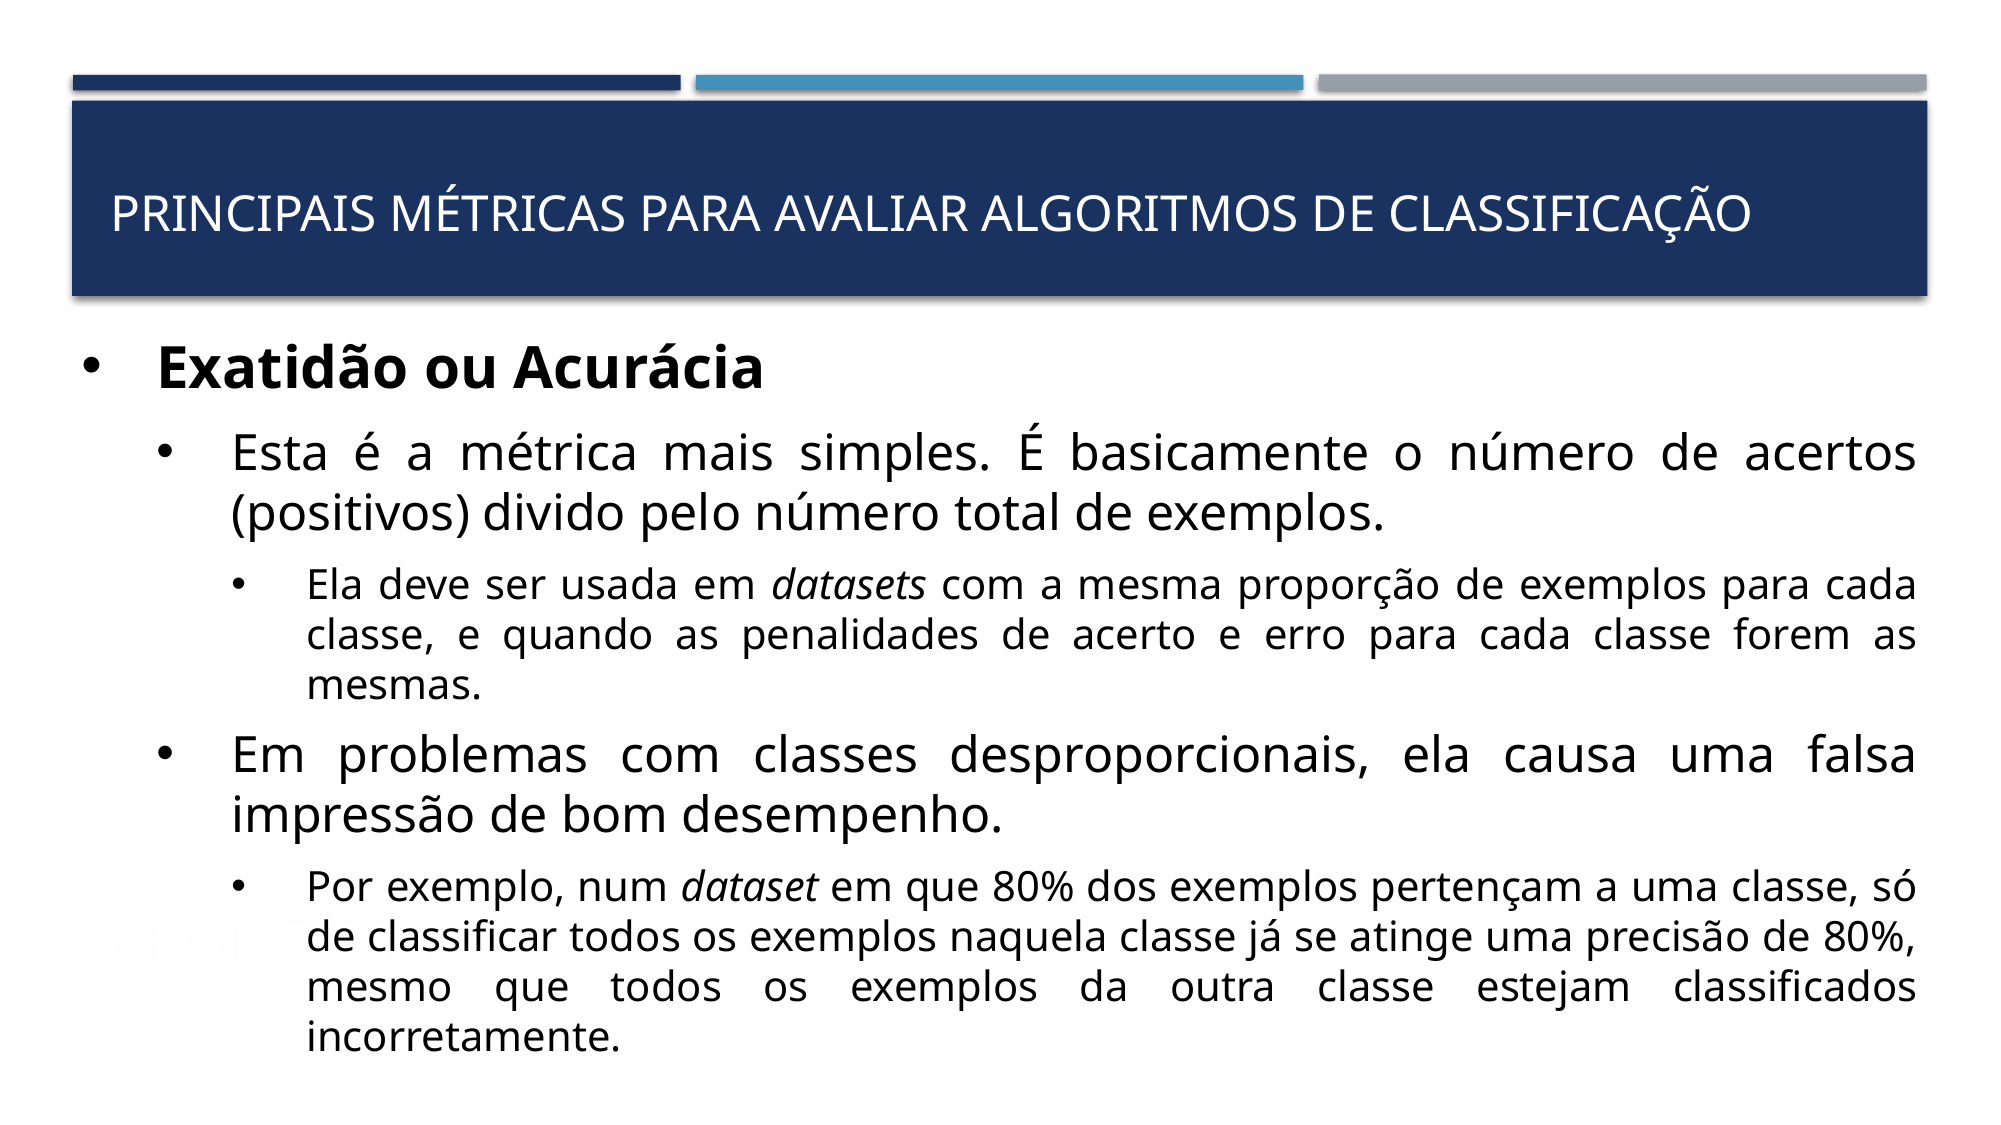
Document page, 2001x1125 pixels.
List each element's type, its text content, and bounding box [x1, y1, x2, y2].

text_box Principais métricas para avaliar algoritmos de classificação [95, 130, 1905, 249]
text_box Exatidão ou Acurácia Esta é a métrica mais simples. É basicamente o número de acertos (positivos) divido pelo número total de exemplos. Ela deve ser usada em datasets com a mesma proporção de exemplos para cada classe, e quando as penalidades de acerto e erro para cada classe forem as mesmas. Em problemas com classes desproporcionais, ela causa uma falsa impressão de bom desempenho. Por exemplo, num dataset em que 80% dos exemplos pertençam a uma classe, só de classificar todos os exemplos naquela classe já se atinge uma precisão de 80%, mesmo que todos os exemplos da outra classe estejam classificados incorretamente. [81, 329, 1919, 1084]
